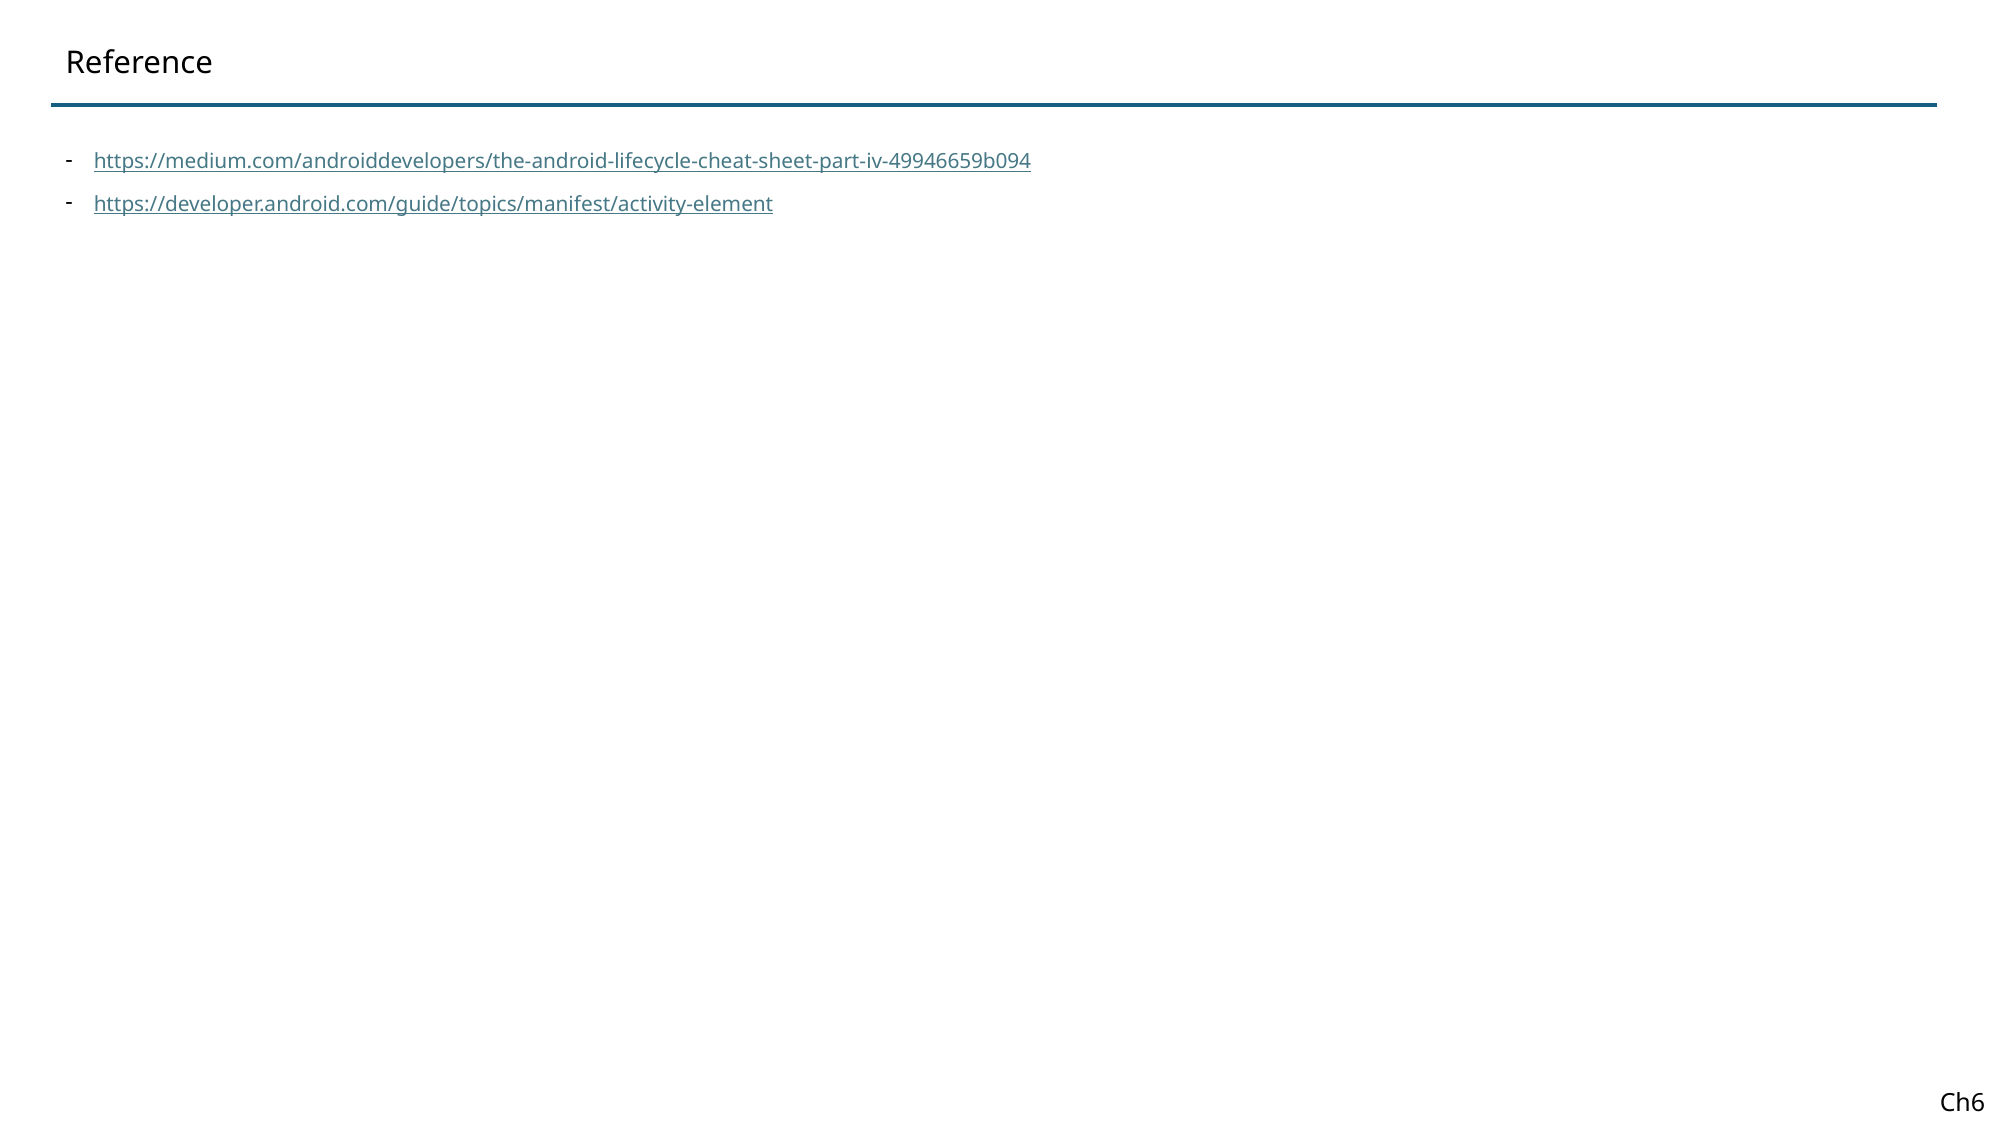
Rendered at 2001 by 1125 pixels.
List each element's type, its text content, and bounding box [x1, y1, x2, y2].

text_box Ch6 [1913, 1079, 2000, 1125]
text_box https://medium.com/androiddevelopers/the-android-lifecycle-cheat-sheet-part-iv-49946659b094 https://developer.android.com/guide/topics/manifest/activity-element [50, 126, 1632, 264]
text_box Reference [50, 34, 864, 87]
